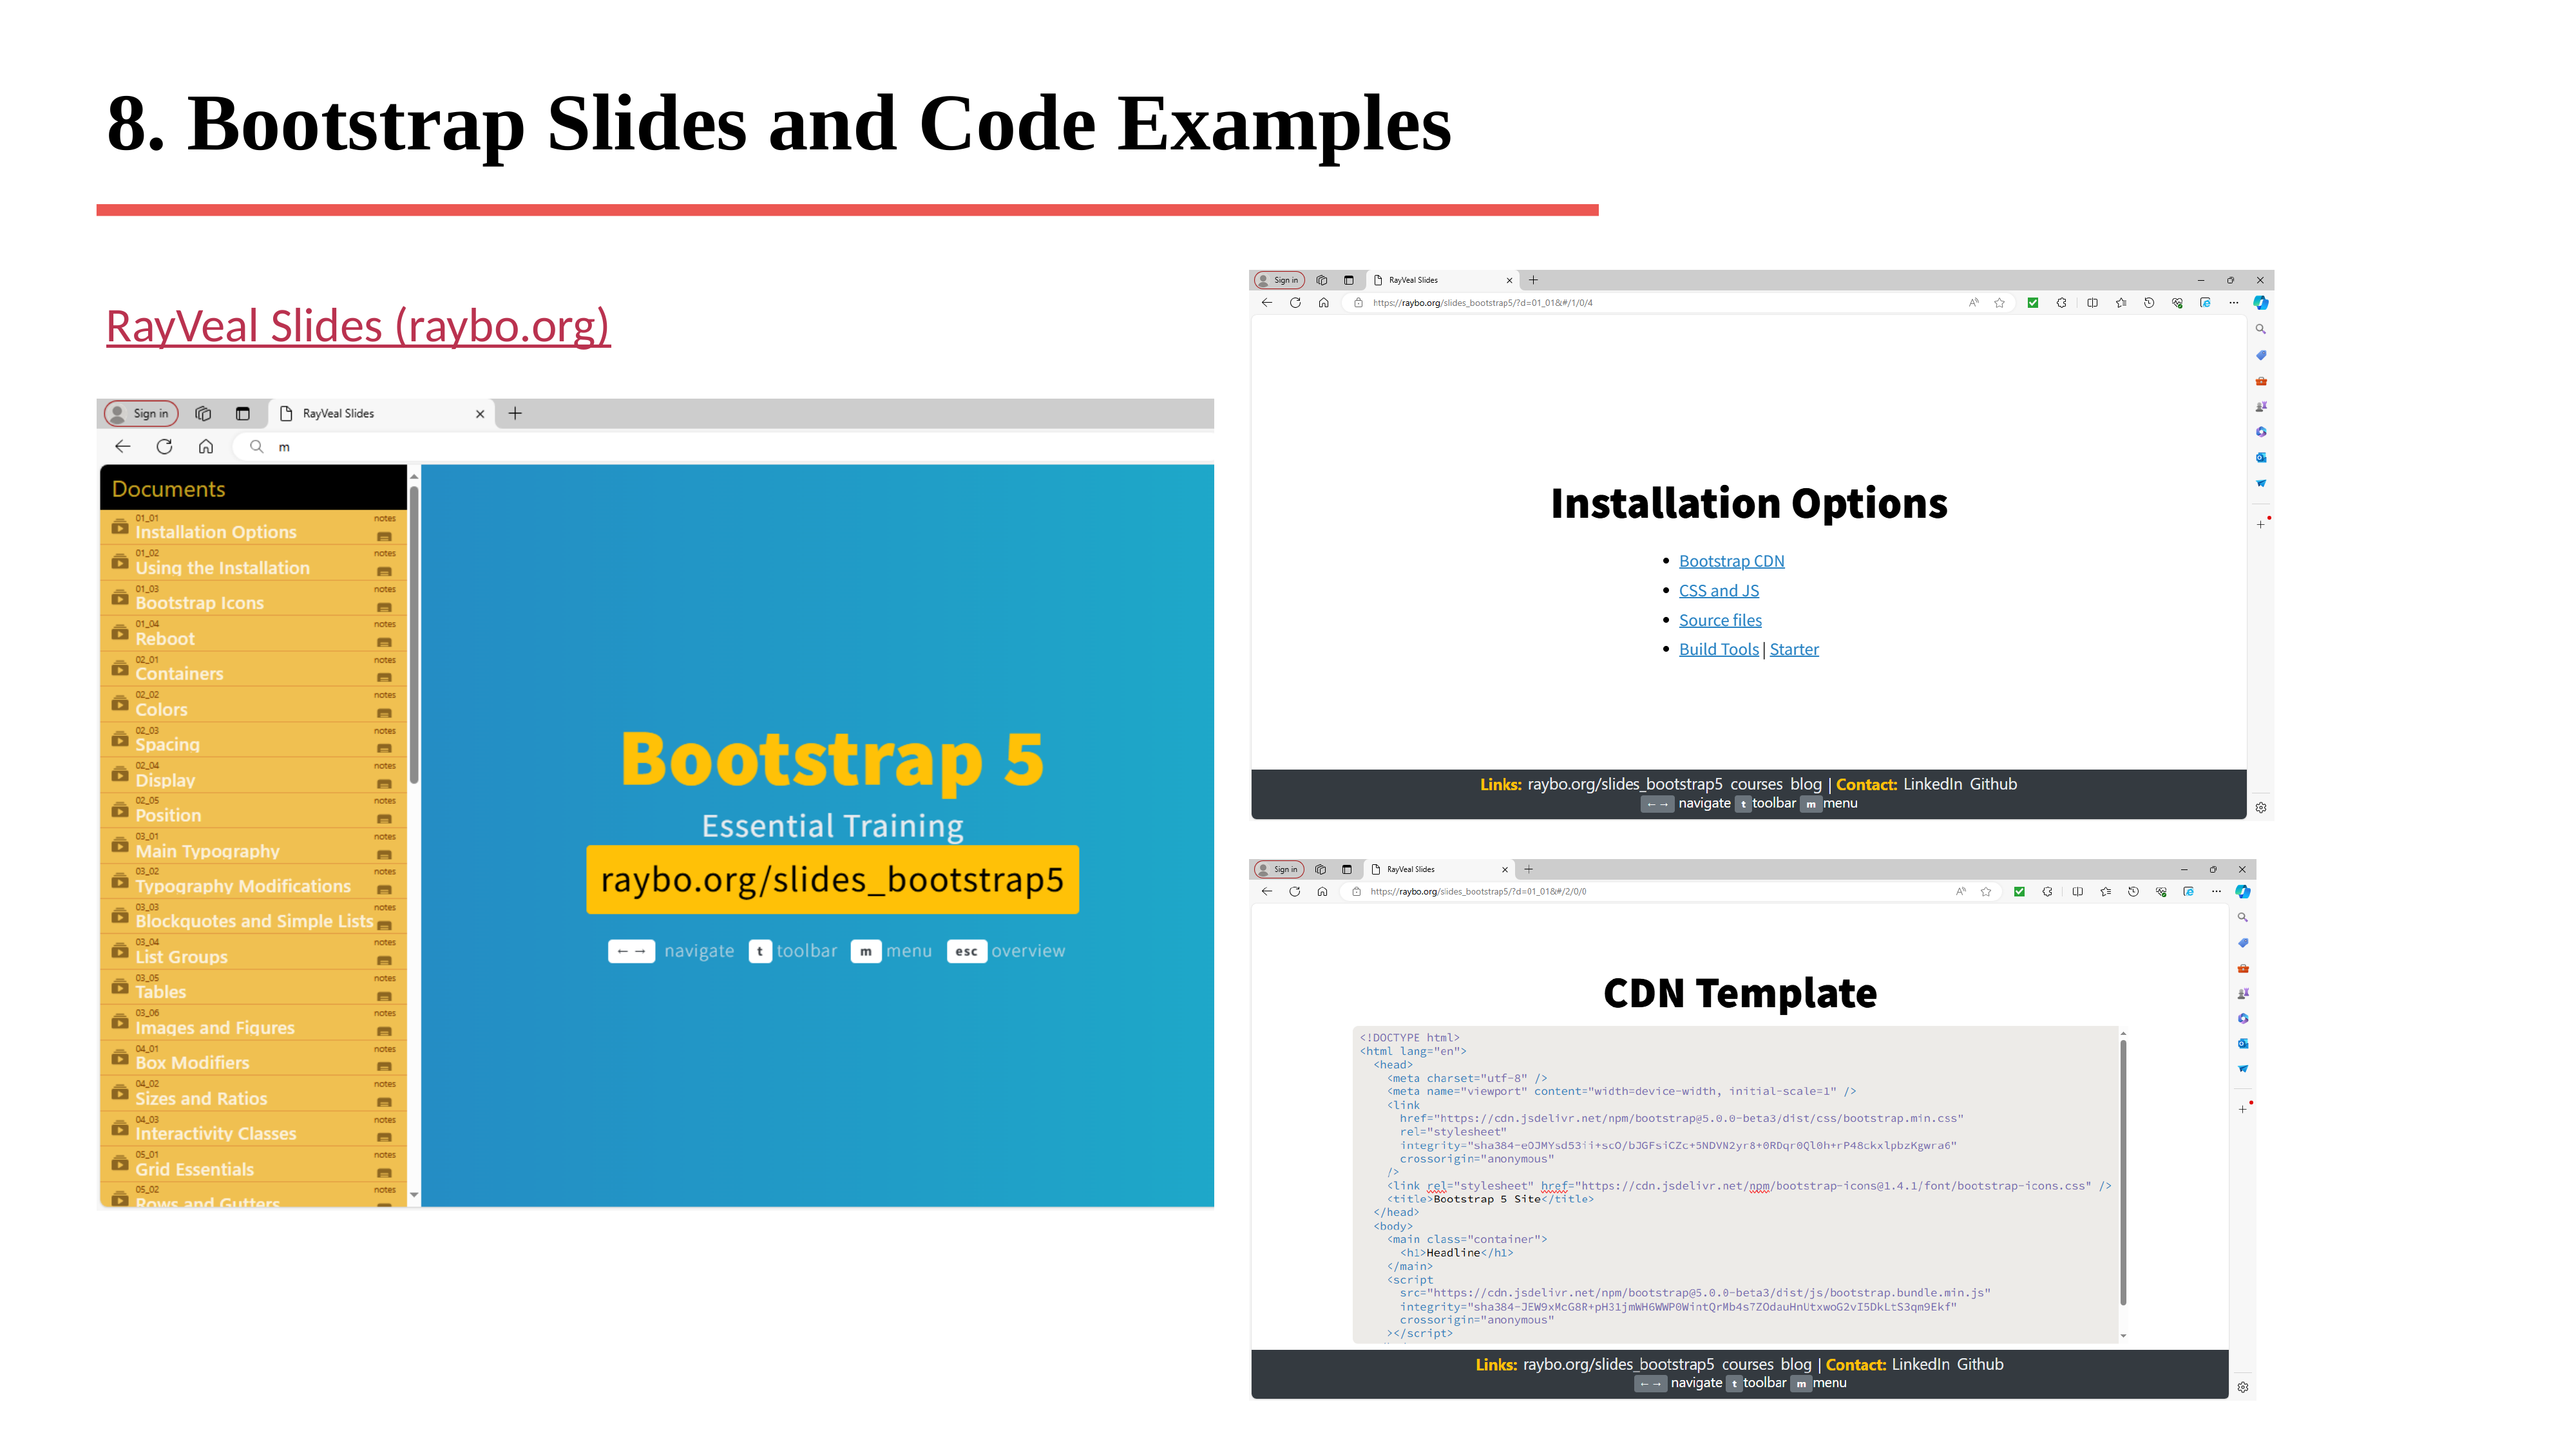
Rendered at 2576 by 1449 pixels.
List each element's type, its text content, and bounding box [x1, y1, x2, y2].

picture [1249, 859, 2256, 1401]
title 8. Bootstrap Slides and Code Examples [97, 49, 1613, 198]
text_box [96, 204, 1599, 217]
picture [1249, 270, 2275, 821]
text_box RayVeal Slides (raybo.org) [96, 289, 1249, 357]
picture [96, 399, 1214, 1211]
